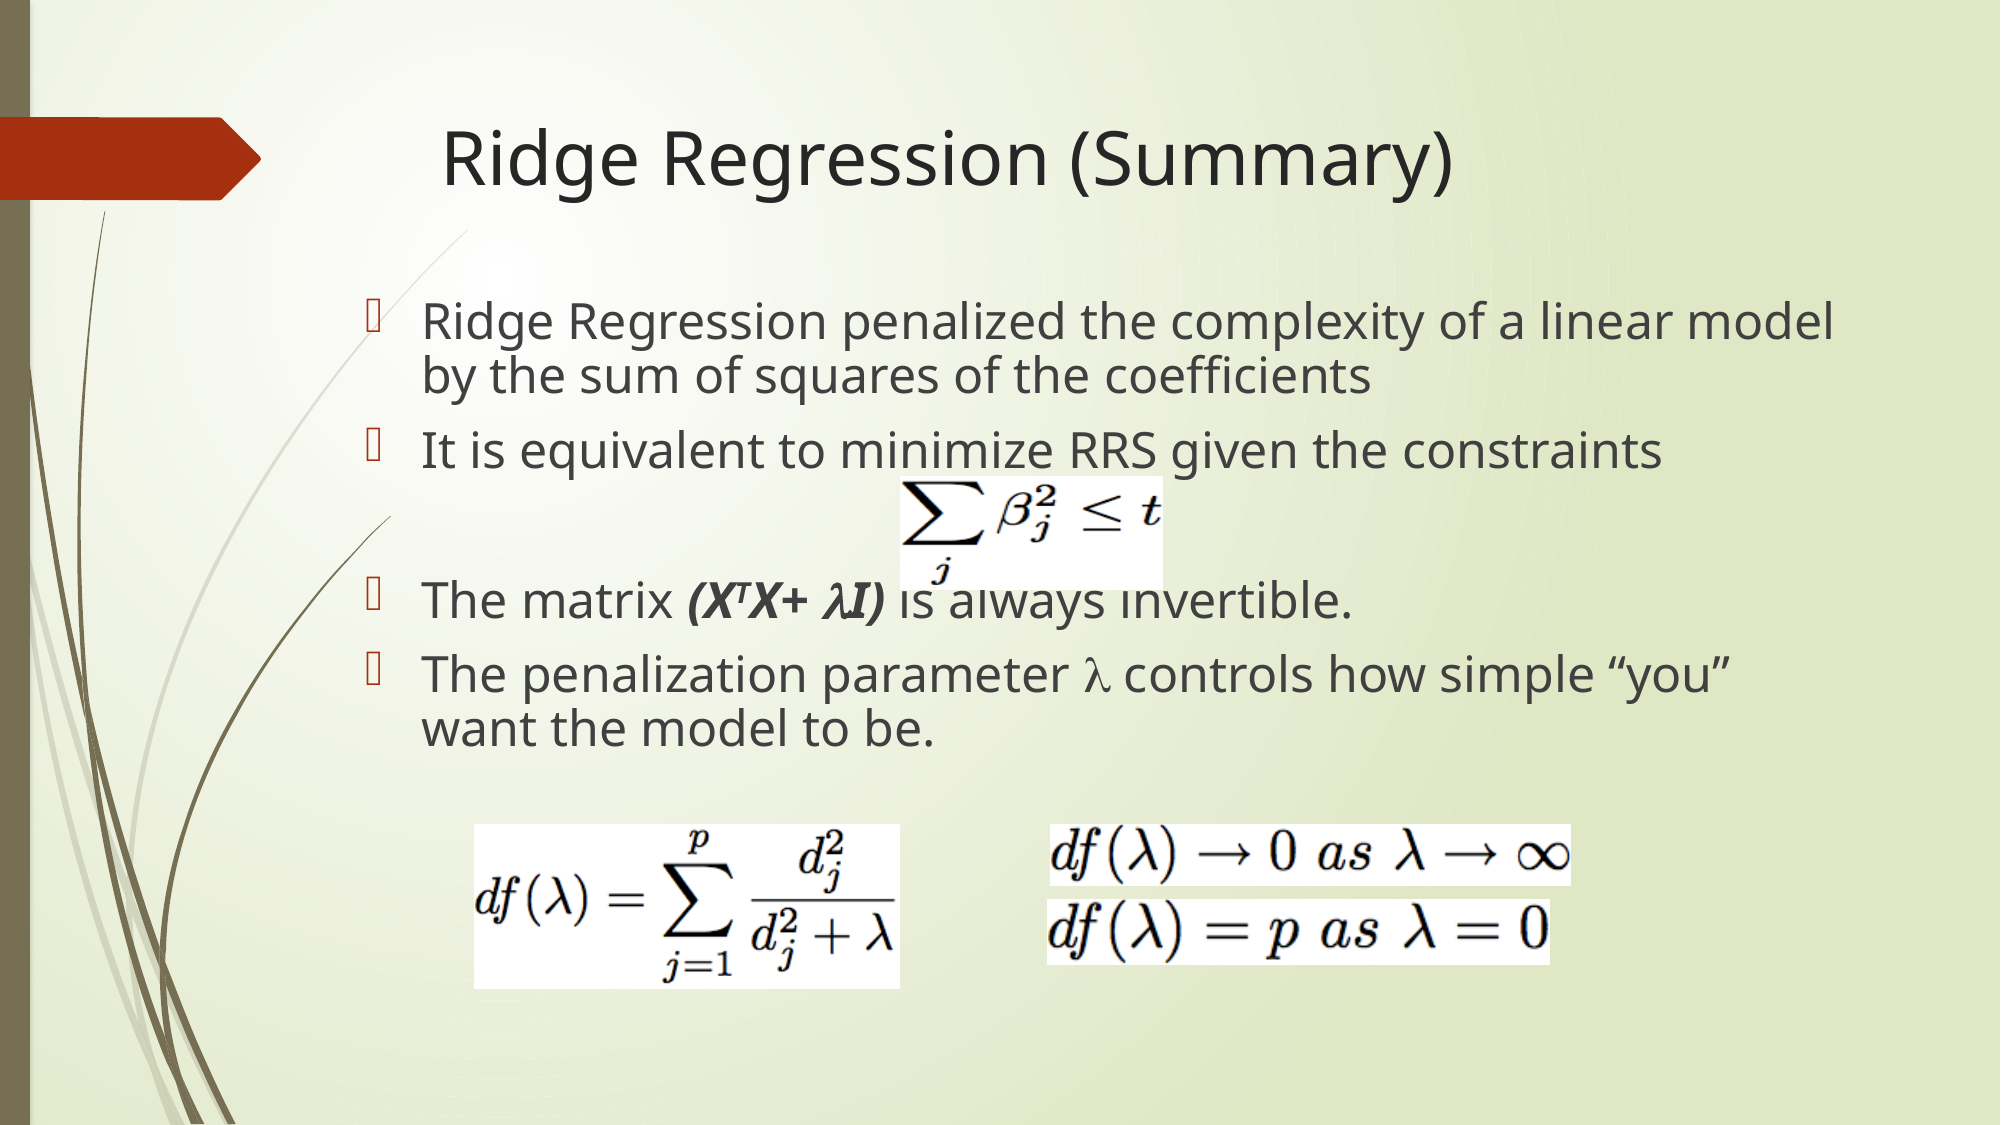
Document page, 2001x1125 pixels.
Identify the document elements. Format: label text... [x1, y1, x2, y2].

list Ridge Regression penalized the complexity of a linear model by the sum of squares of the coefficients It is equivalent to minimize RRS given the constraints The matrix (XTX+ I) is always invertible. The penalization parameter  controls how simple “you” want the model to be. [350, 288, 1867, 1006]
picture [1049, 824, 1572, 886]
title Ridge Regression (Summary) [425, 102, 1888, 313]
picture [1047, 899, 1551, 965]
picture [474, 824, 901, 989]
picture [899, 476, 1163, 590]
